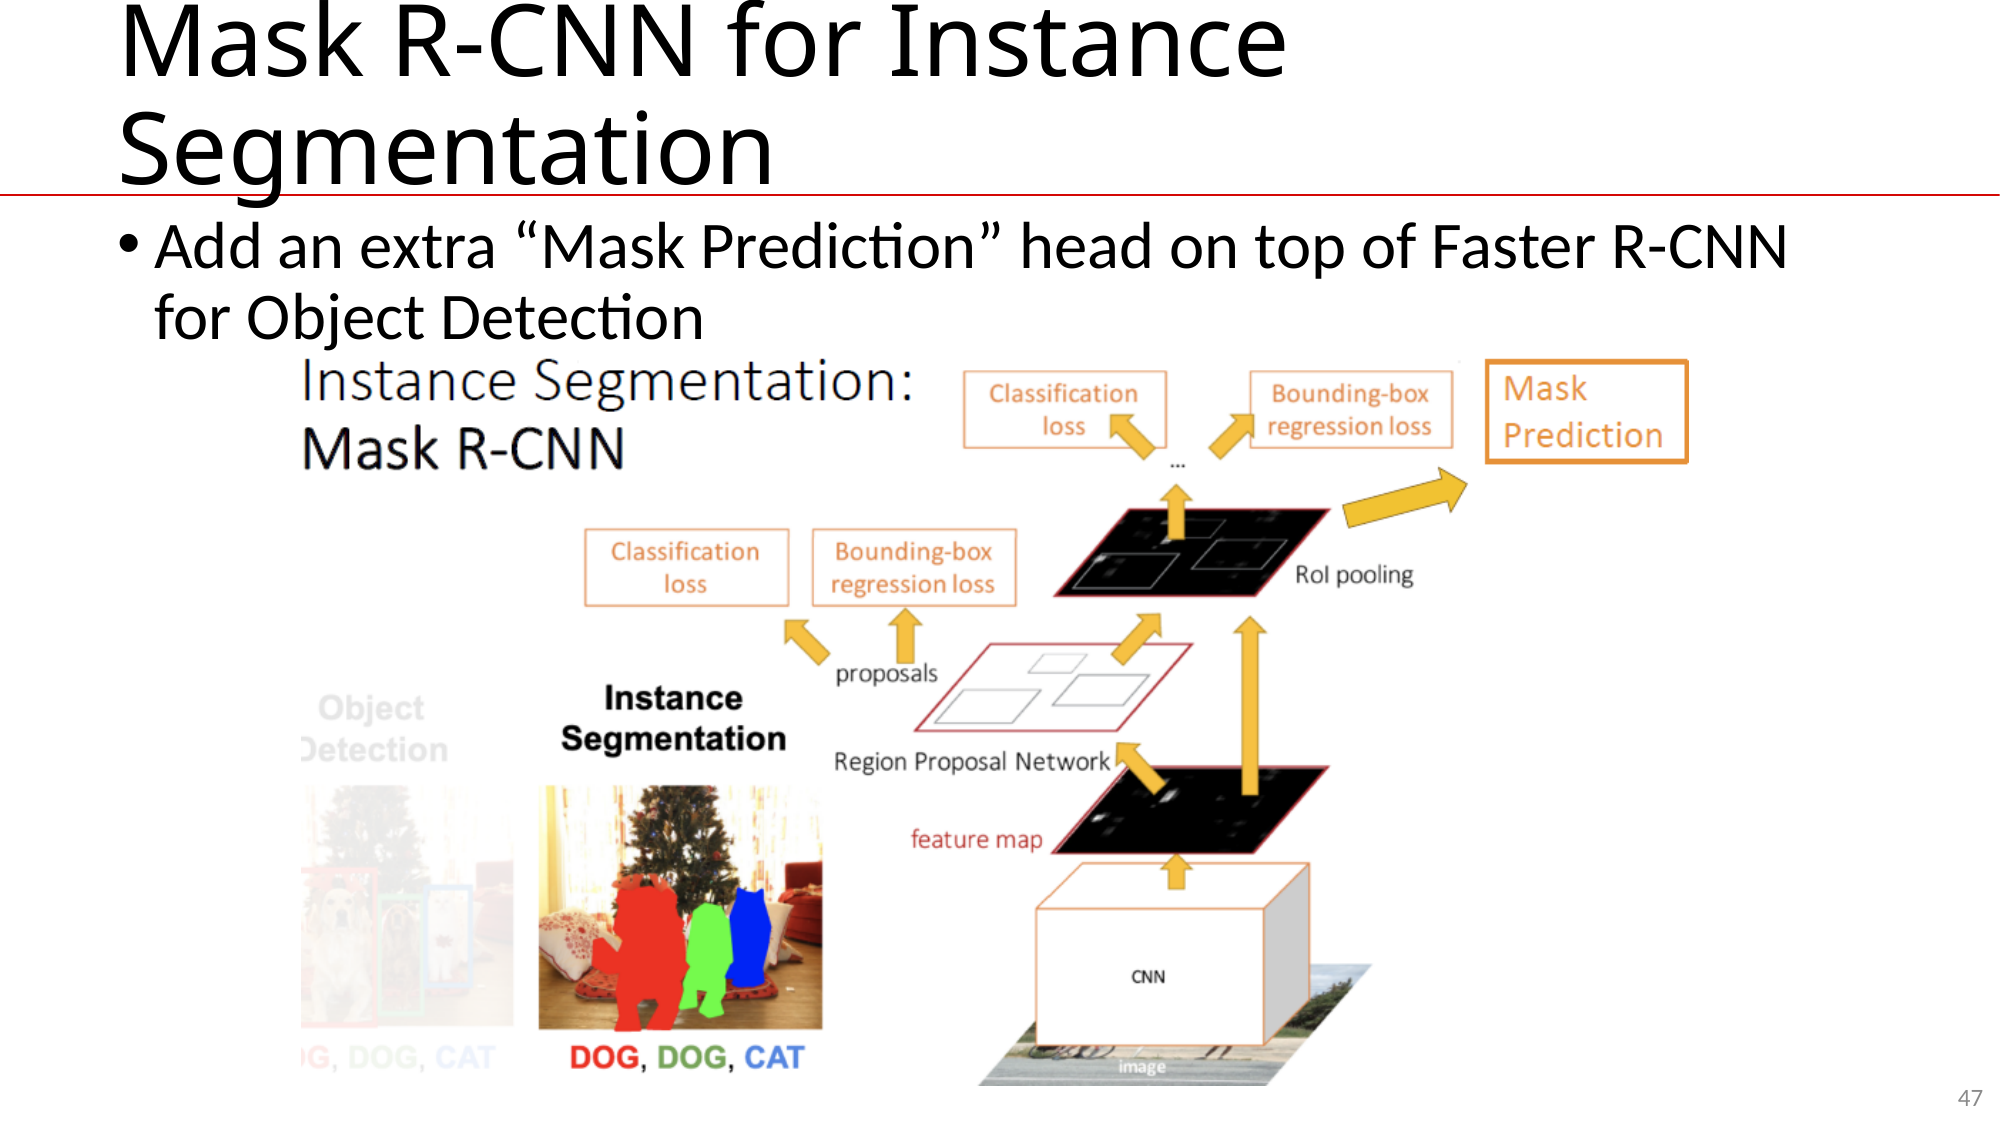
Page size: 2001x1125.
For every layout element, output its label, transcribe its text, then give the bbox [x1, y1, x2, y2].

slide_number 47 [1548, 1066, 1999, 1125]
title Mask R-CNN for Instance Segmentation [102, 10, 1899, 186]
list Add an extra “Mask Prediction” head on top of Faster R-CNN for Object Detection [102, 203, 1899, 1056]
picture [301, 352, 1689, 1086]
